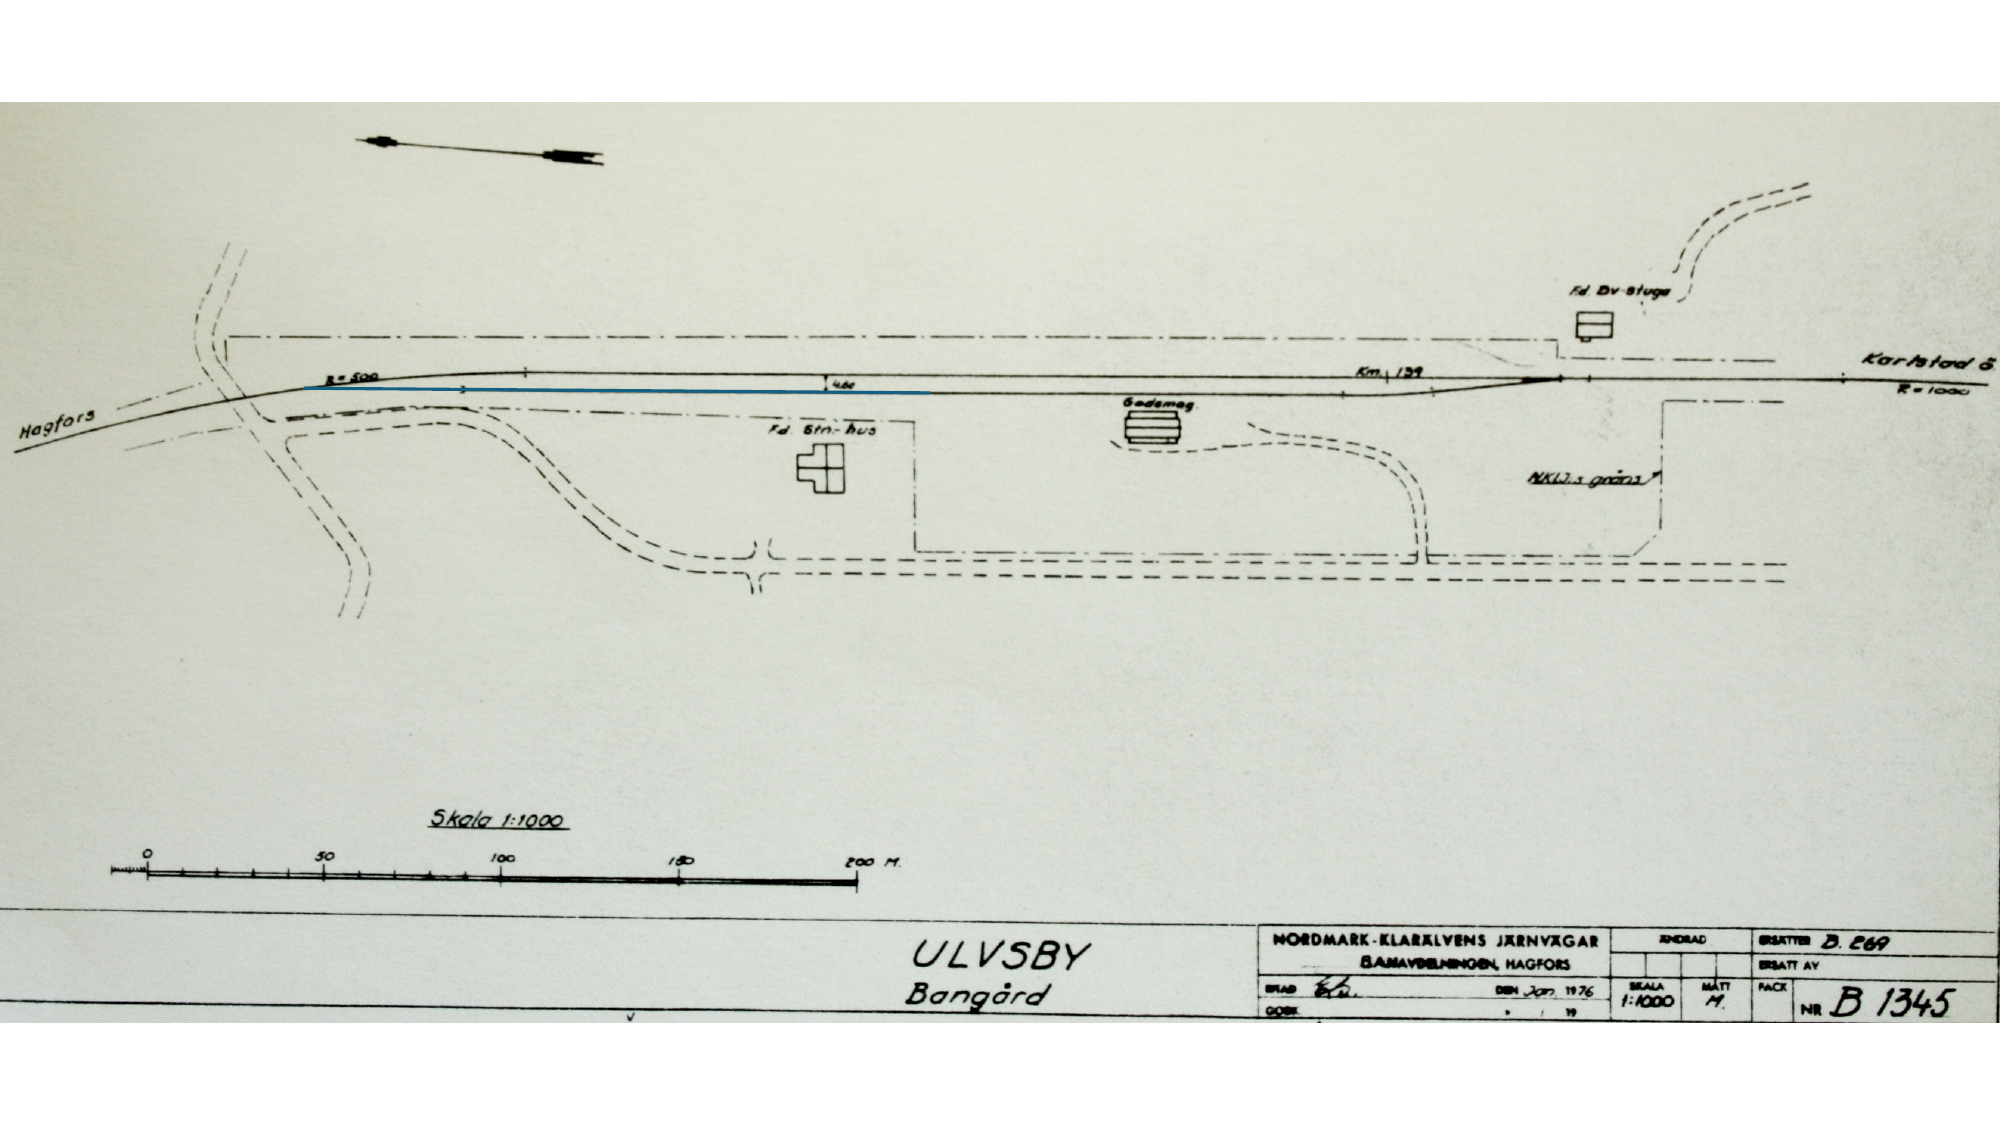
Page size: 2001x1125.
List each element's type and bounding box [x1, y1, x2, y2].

picture [0, 101, 2000, 1024]
text_box [303, 387, 931, 394]
